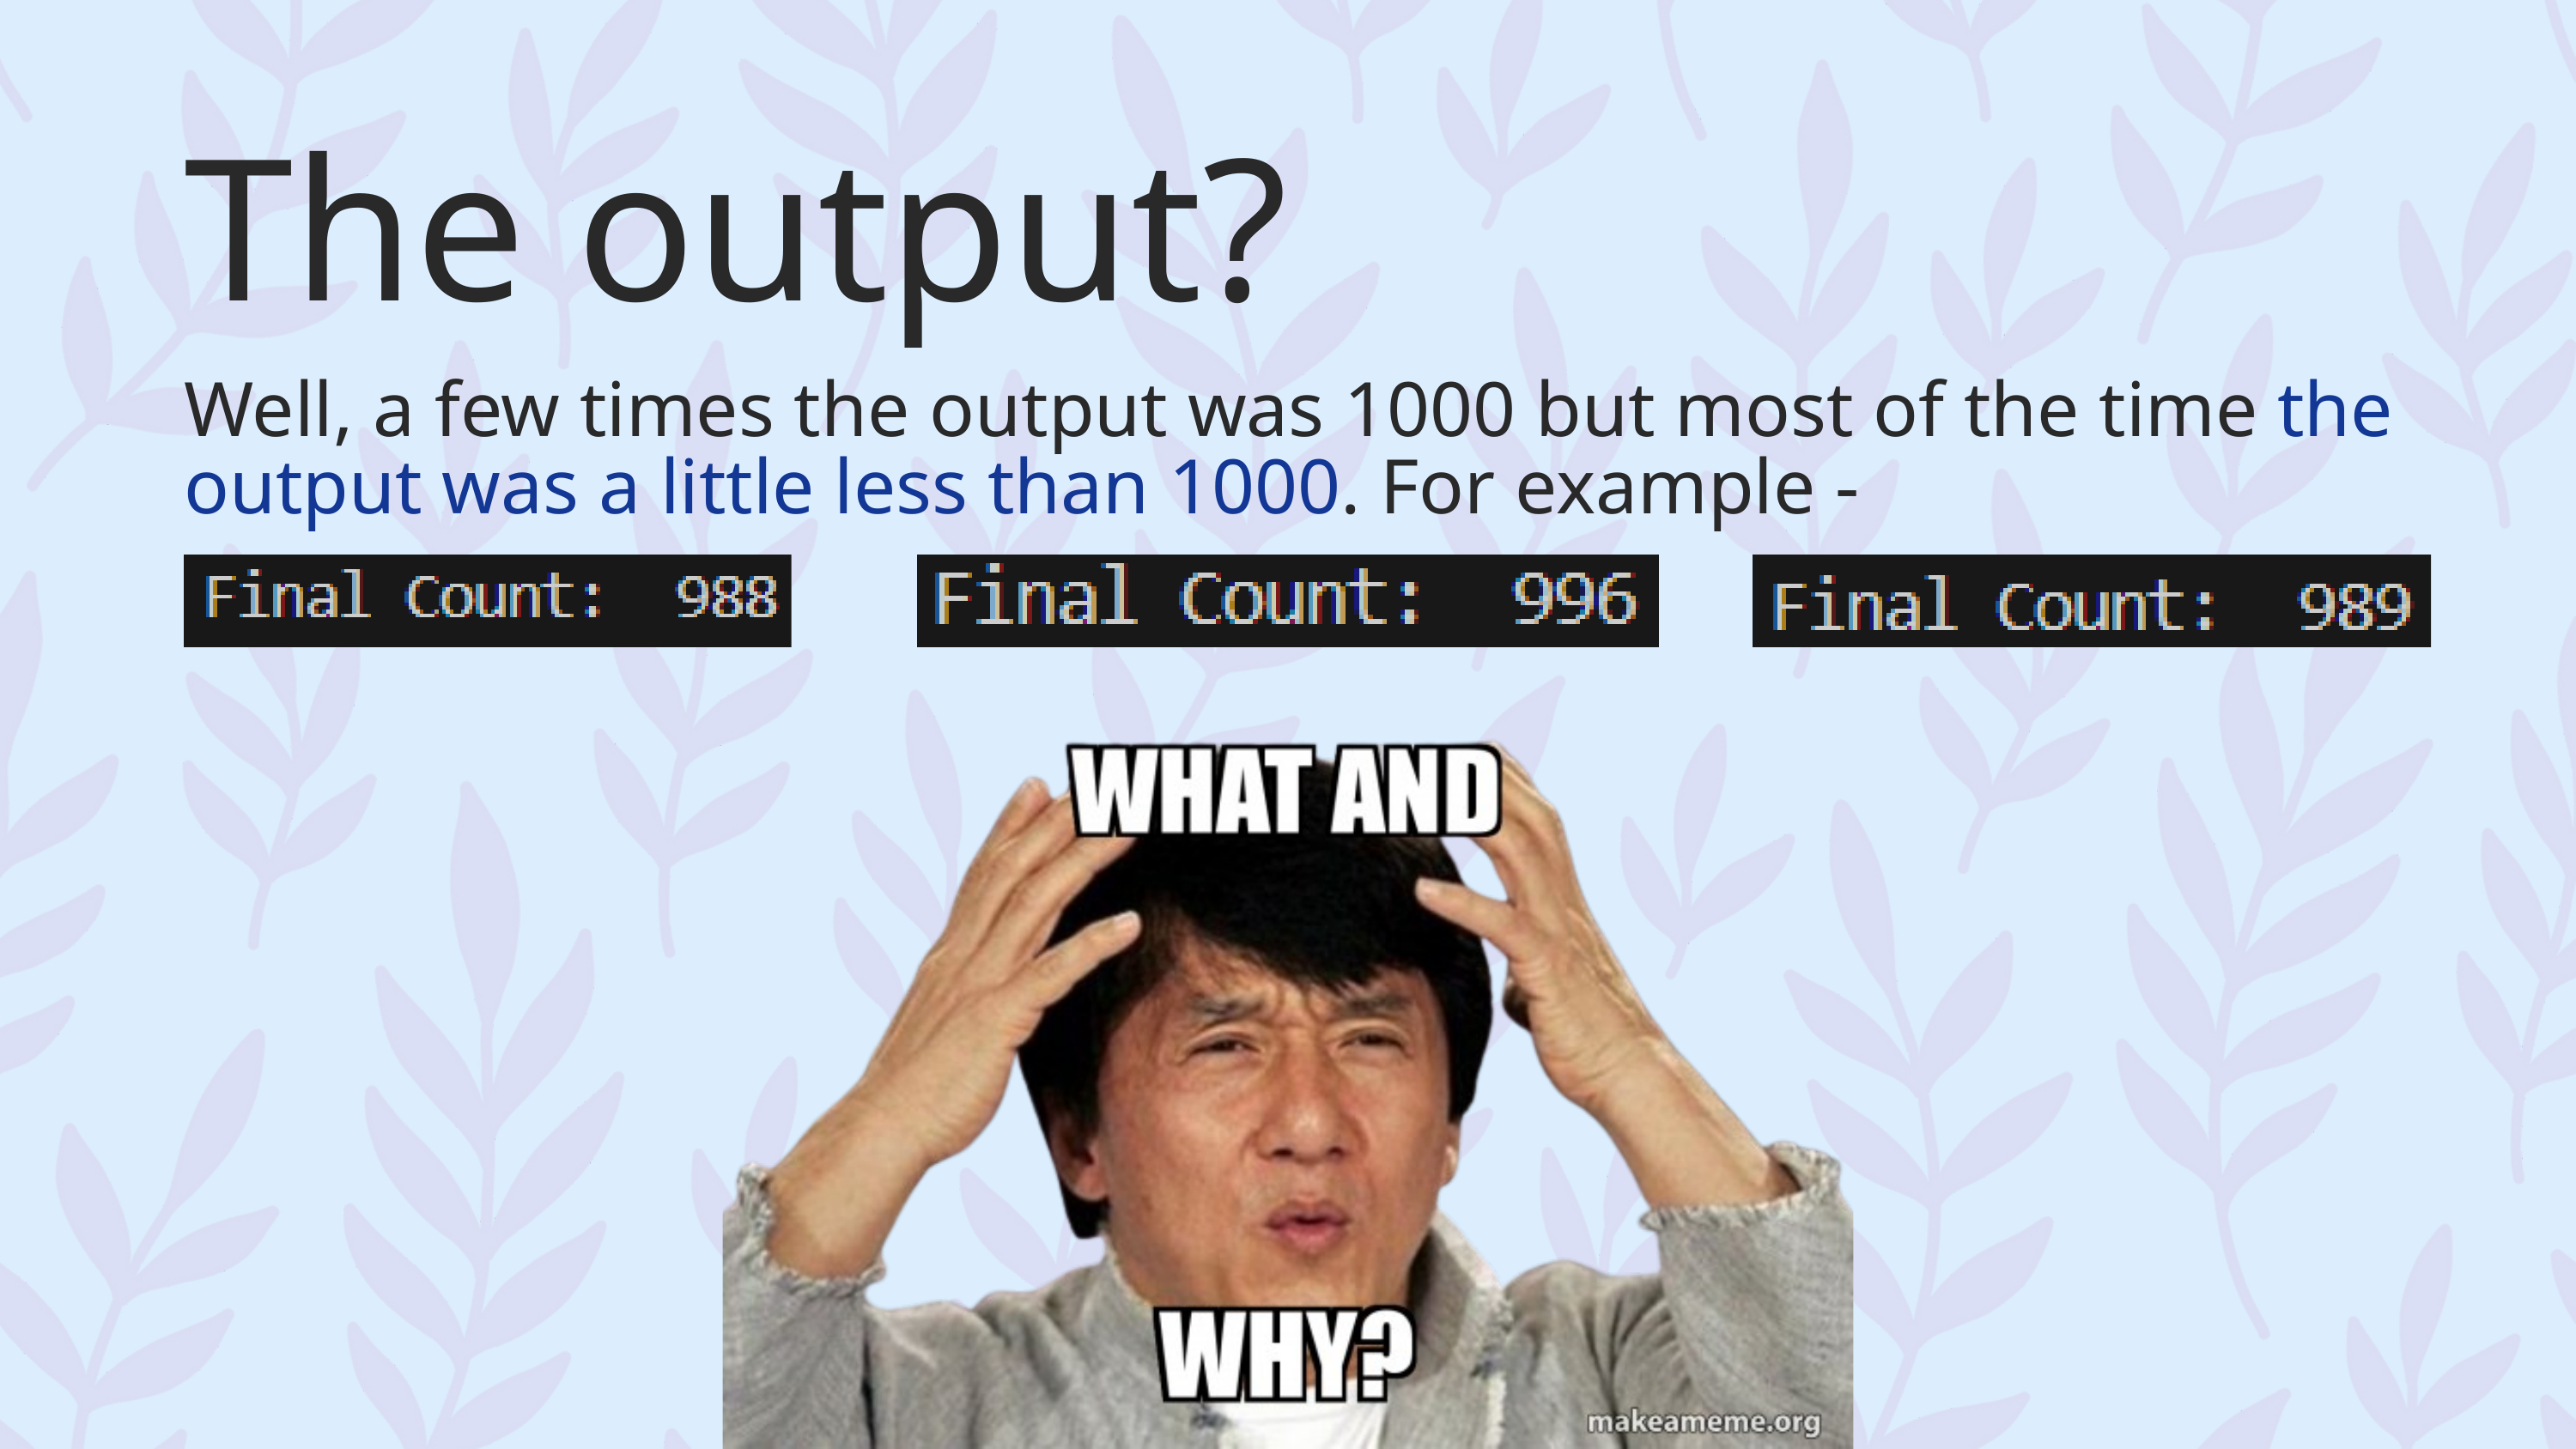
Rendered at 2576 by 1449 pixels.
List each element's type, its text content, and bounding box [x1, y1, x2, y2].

text_box The output? [184, 150, 2215, 340]
text_box [722, 715, 1854, 1449]
text_box [184, 555, 792, 648]
text_box Well, a few times the output was 1000 but most of the time the output was a little less than 1000. For example - [184, 373, 2432, 529]
text_box [1753, 555, 2432, 648]
text_box [917, 555, 1659, 648]
text_box [0, 0, 2576, 1449]
